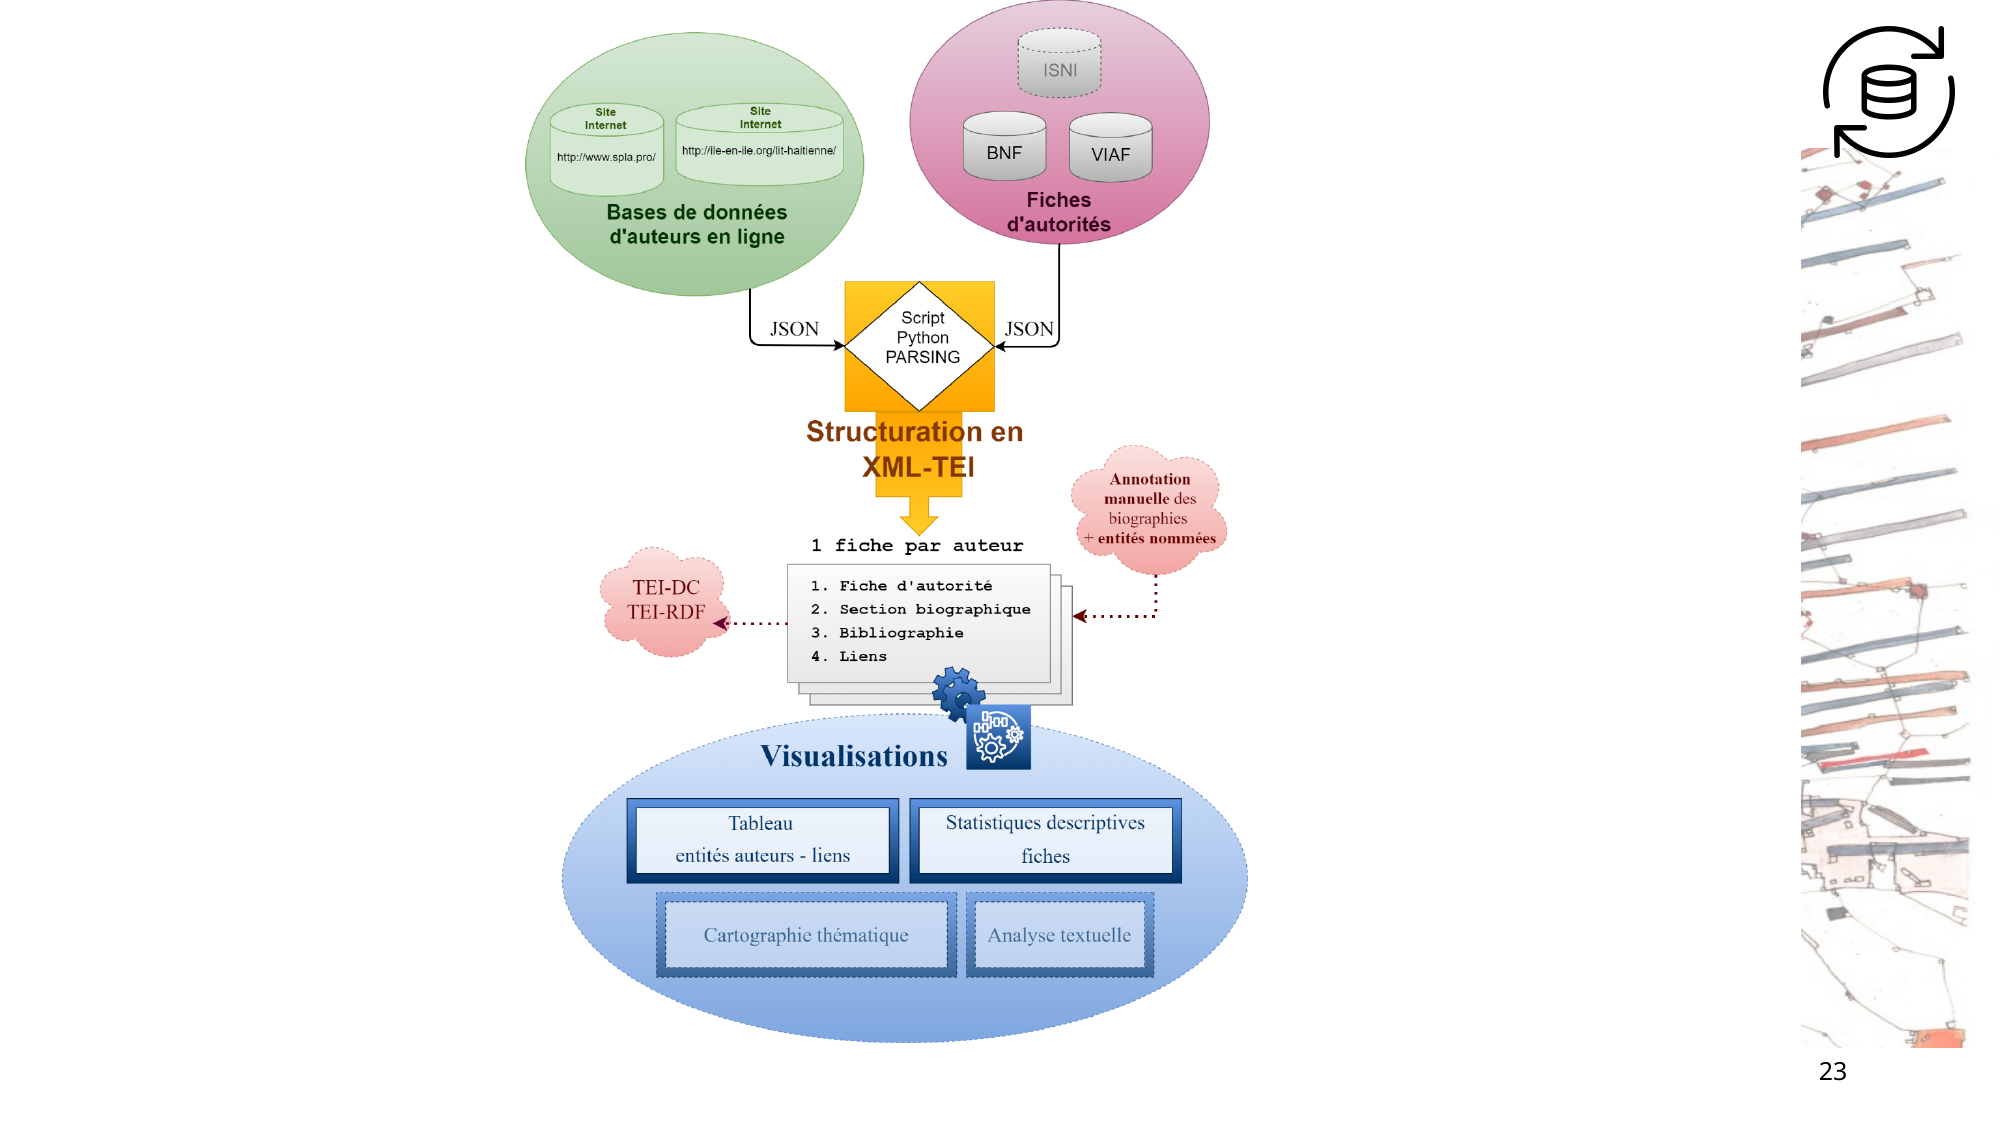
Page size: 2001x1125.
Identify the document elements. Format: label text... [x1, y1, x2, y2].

picture [524, 0, 1248, 1043]
slide_number 23 [1412, 1042, 1863, 1103]
picture [1801, 26, 2000, 1048]
